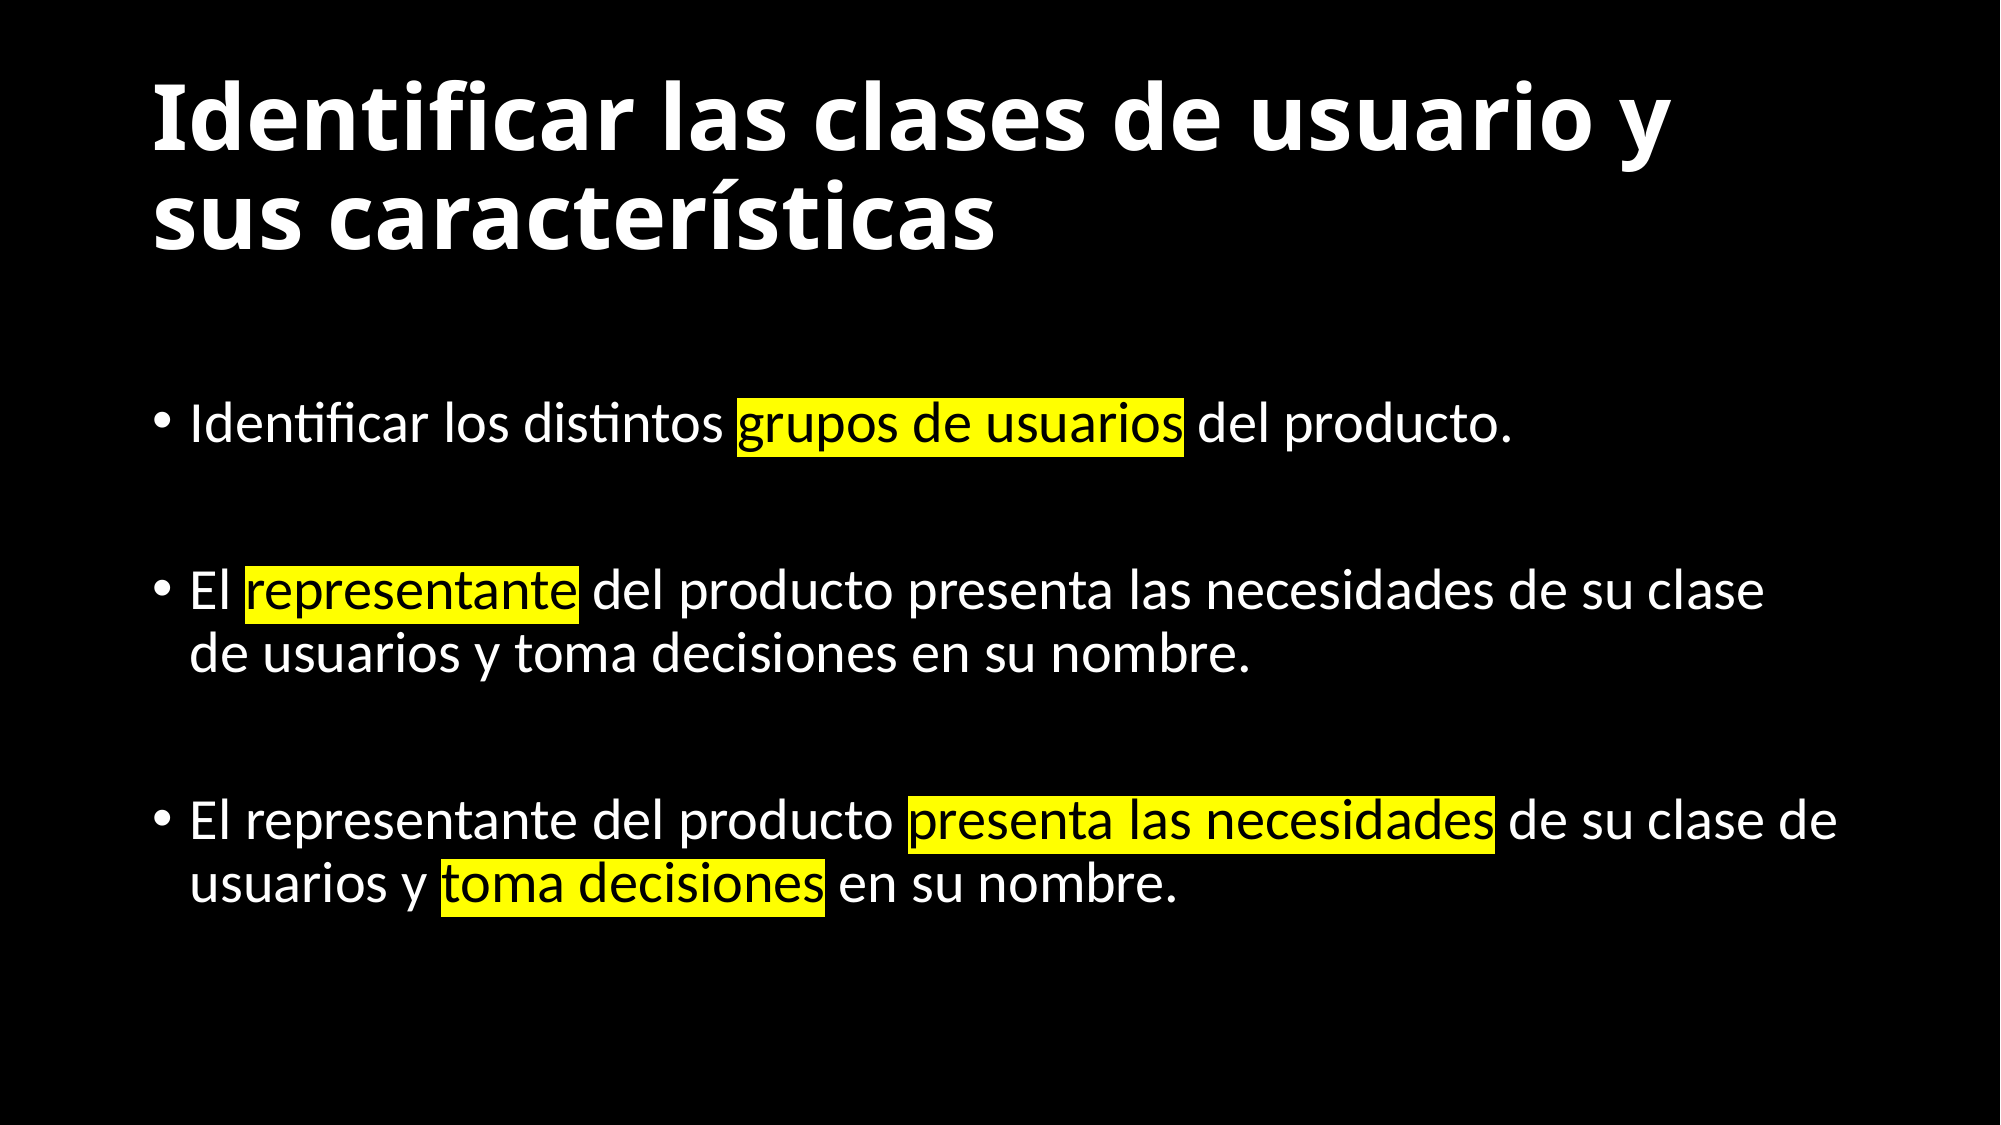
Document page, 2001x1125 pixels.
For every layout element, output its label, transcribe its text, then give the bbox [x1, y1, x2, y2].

title Identificar las clases de usuario y sus características [137, 59, 1863, 282]
list Identificar los distintos grupos de usuarios del producto. El representante del producto presenta las necesidades de su clase de usuarios y toma decisiones en su nombre. El representante del producto presenta las necesidades de su clase de usuarios y toma decisiones en su nombre. [137, 384, 1863, 1099]
